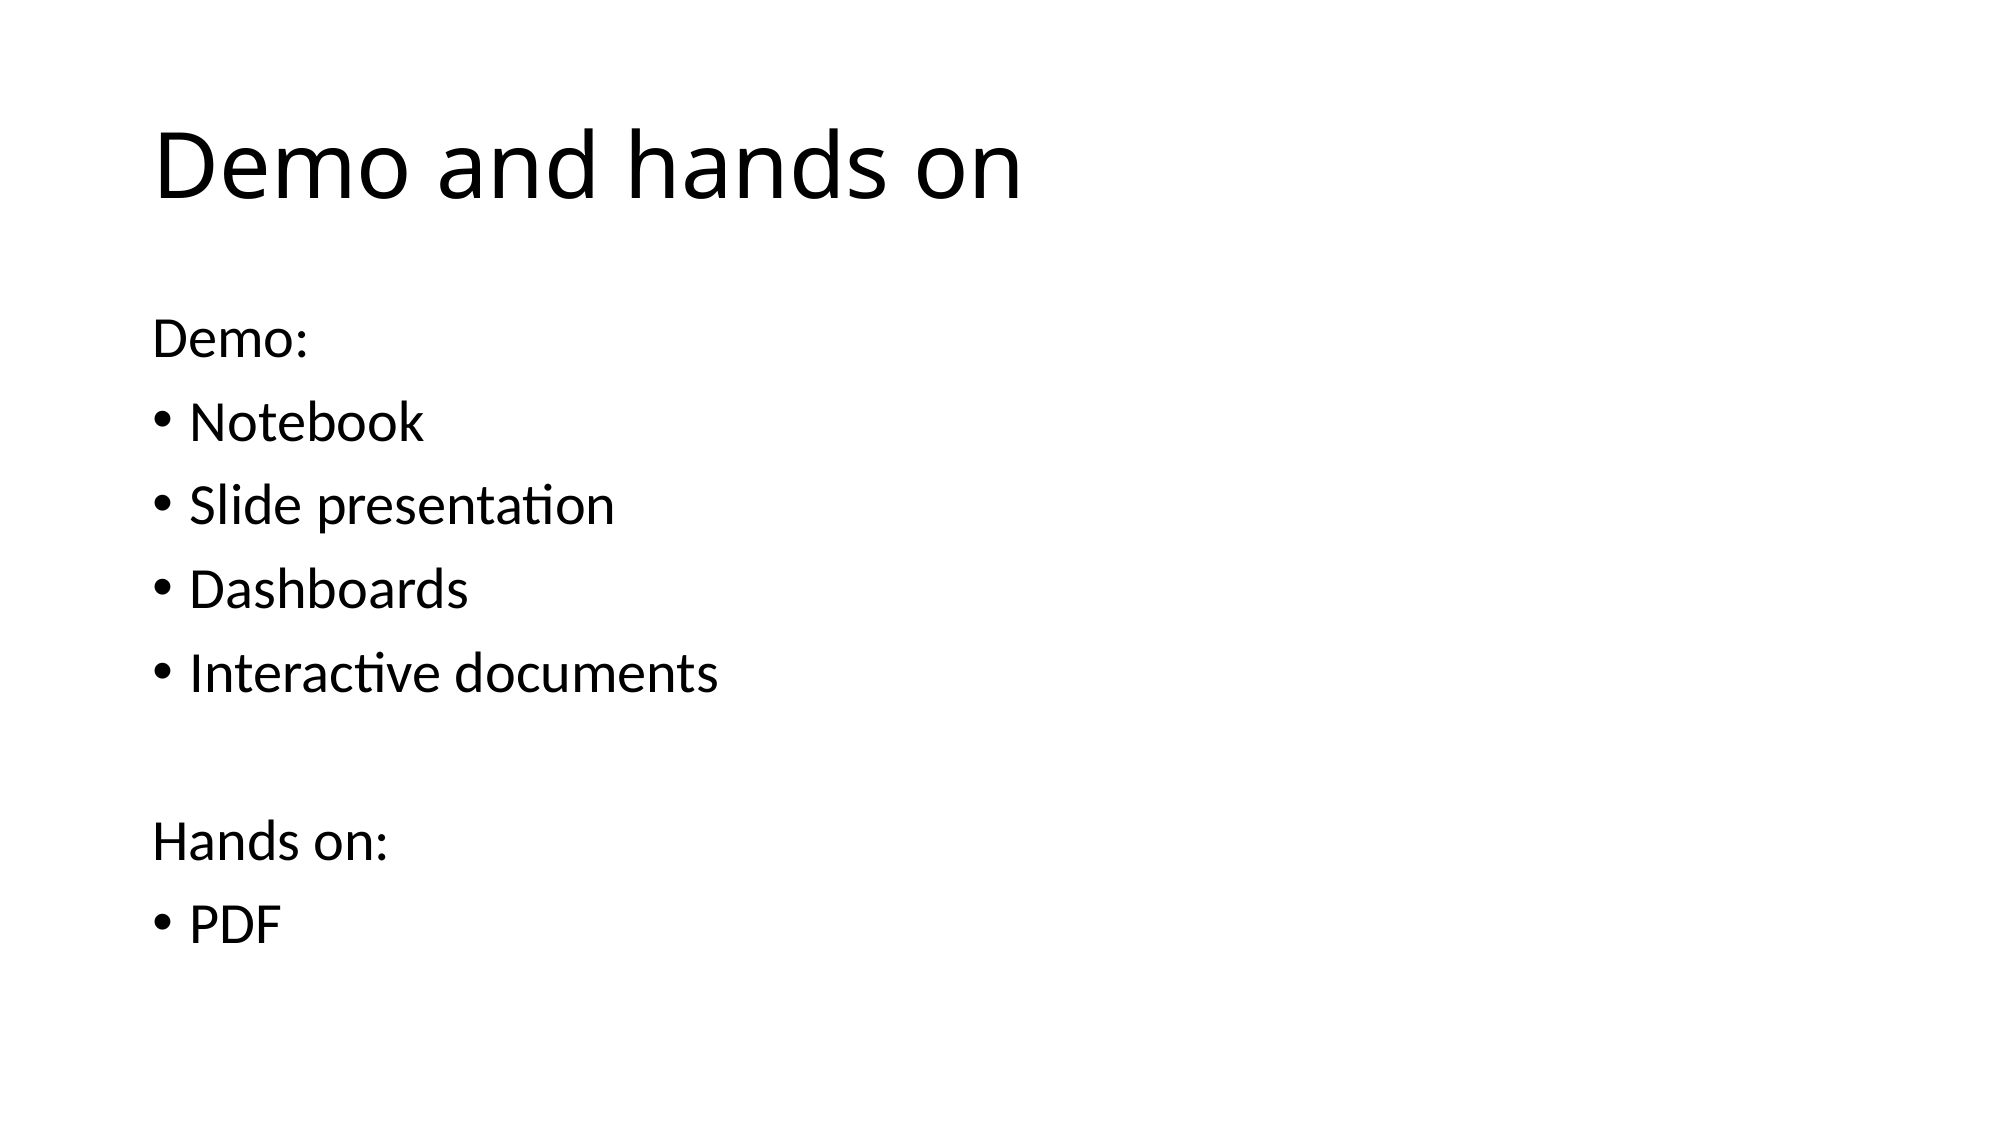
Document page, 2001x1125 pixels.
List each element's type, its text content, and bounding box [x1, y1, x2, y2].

list Demo: Notebook Slide presentation Dashboards Interactive documents Hands on: PDF [137, 299, 1863, 1014]
title Demo and hands on [137, 59, 1863, 278]
